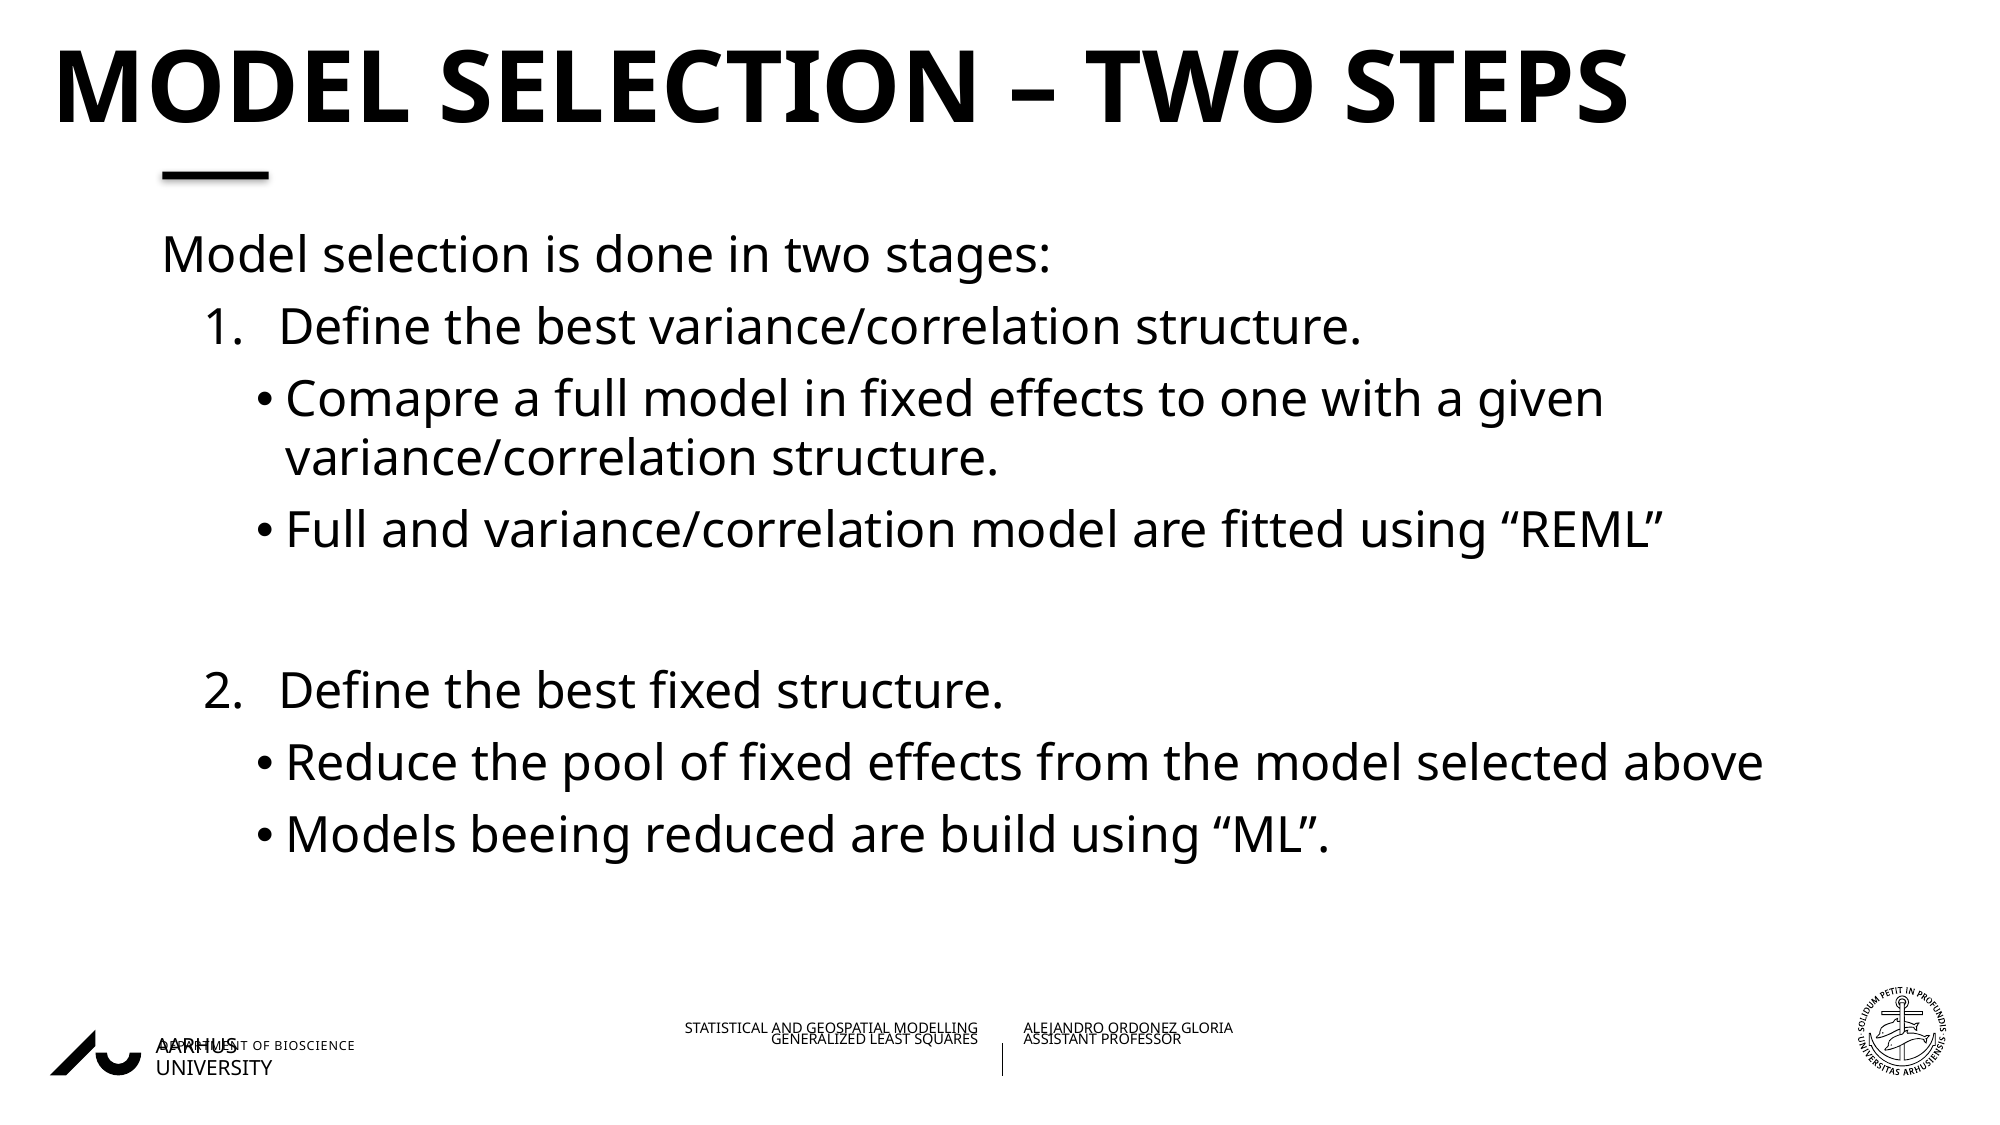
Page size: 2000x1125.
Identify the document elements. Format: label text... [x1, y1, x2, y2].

title Model Selection – two steps [51, 37, 1948, 162]
list Model selection is done in two stages: Define the best variance/correlation structure. Comapre a full model in fixed effects to one with a given variance/correlation structure. Full and variance/correlation model are fitted using “REML” Define the best fixed structure. Reduce the pool of fixed effects from the model selected above Models beeing reduced are build using “ML”. [161, 224, 1839, 968]
